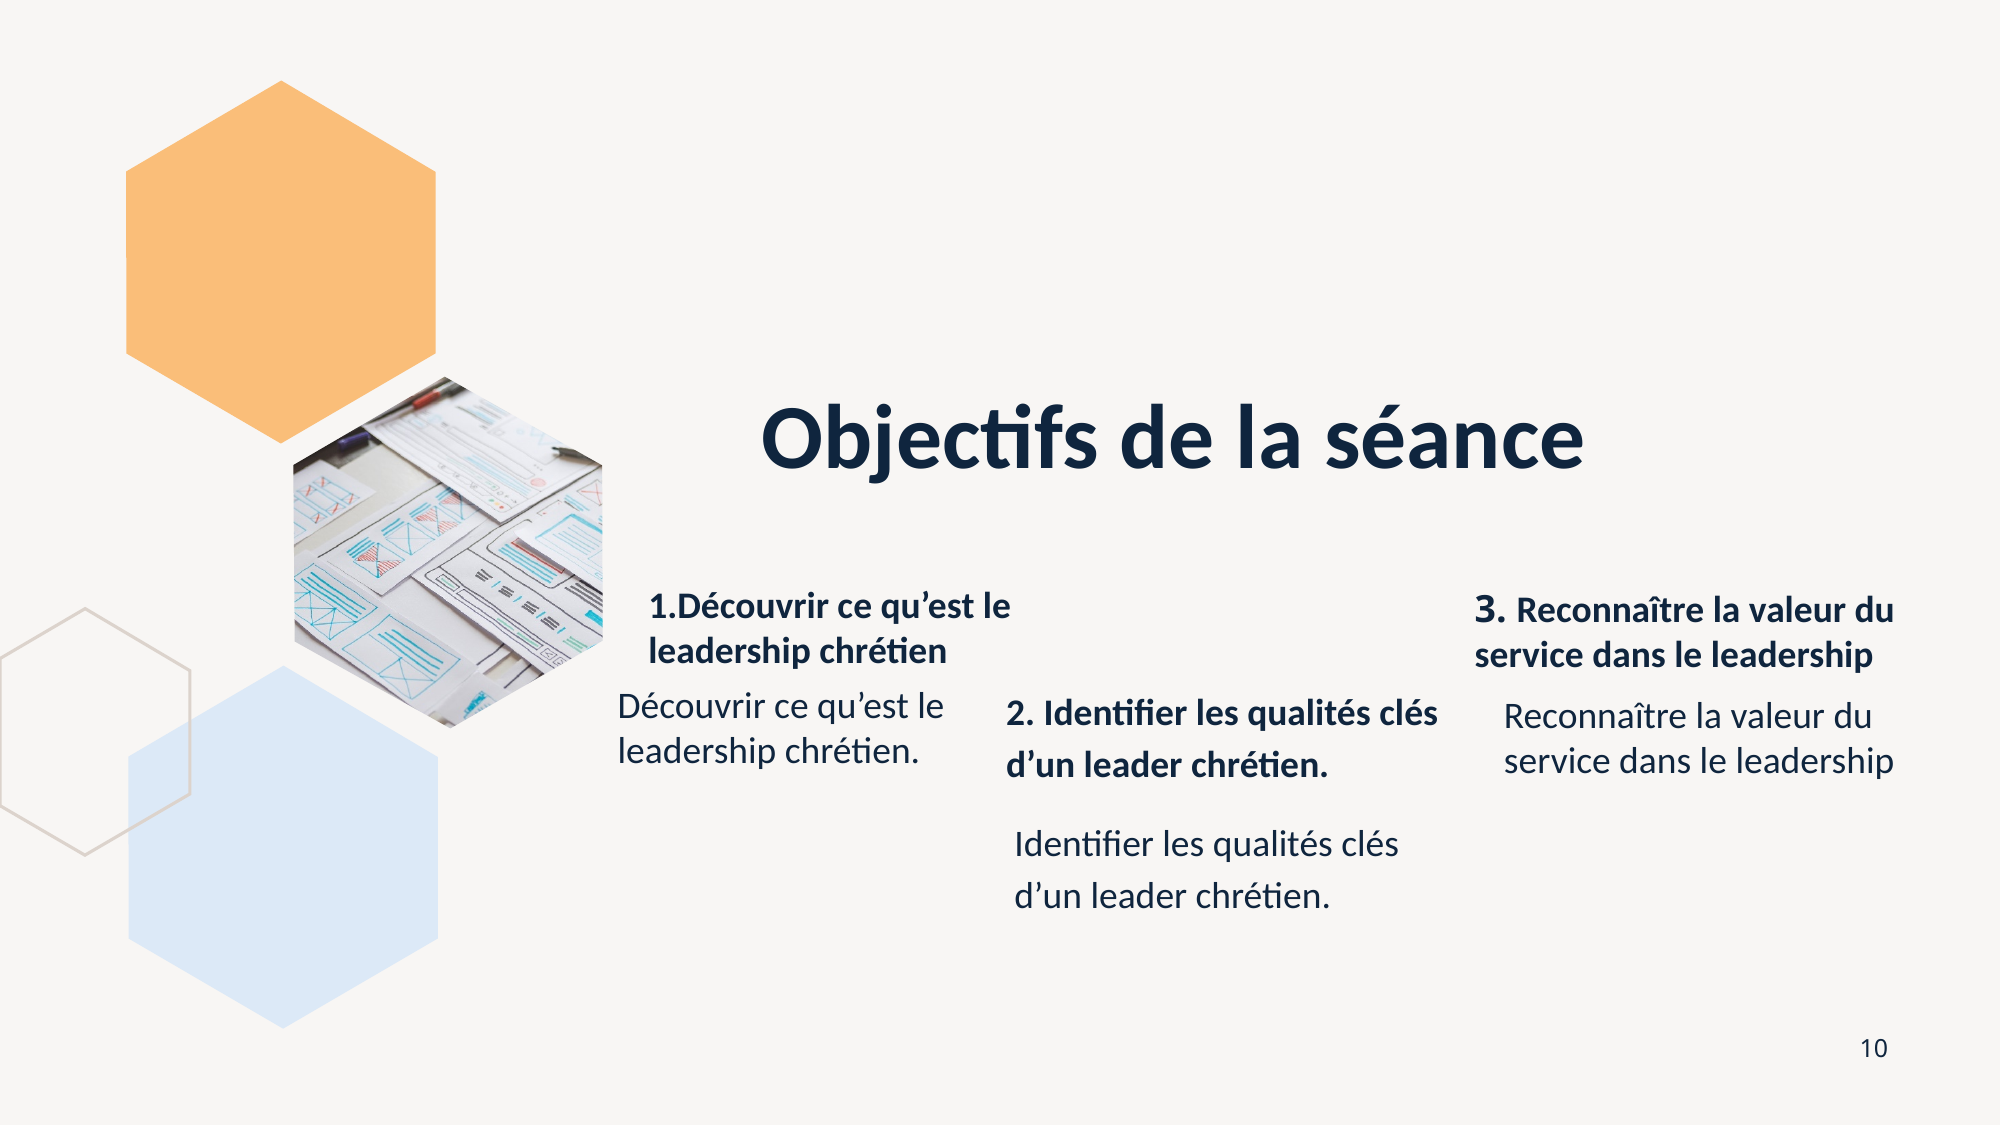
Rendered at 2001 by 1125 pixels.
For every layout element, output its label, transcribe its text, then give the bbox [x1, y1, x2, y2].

title Objectifs de la séance [746, 277, 1830, 495]
slide_number 10 [1836, 1020, 1912, 1080]
list 3. Reconnaître la valeur du service dans le leadership [1459, 586, 1954, 683]
list Découvrir ce qu’est le leadership chrétien. [602, 673, 1039, 958]
text_box Identifier les qualités clés d’un leader chrétien. [999, 804, 1435, 1088]
list Reconnaître la valeur du service dans le leadership [1489, 683, 1925, 967]
list 1.Découvrir ce qu’est le leadership chrétien [633, 581, 1069, 679]
text_box 2. Identifier les qualités clés d’un leader chrétien. [991, 695, 1486, 793]
picture [293, 376, 603, 729]
